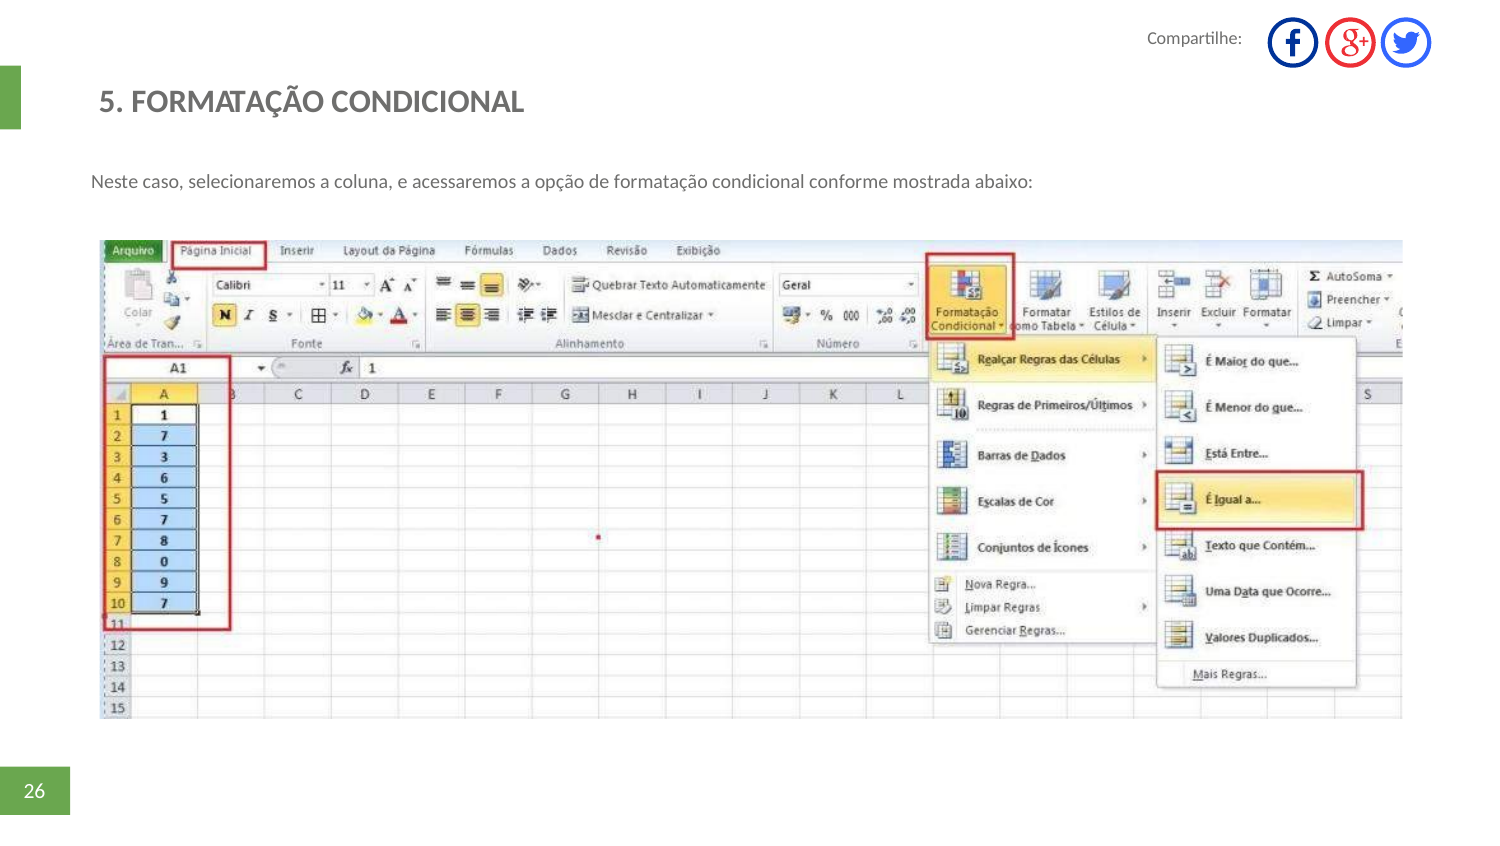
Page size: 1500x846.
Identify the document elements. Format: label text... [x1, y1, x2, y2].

text_box [0, 65, 21, 130]
text_box [1269, 19, 1317, 66]
text_box [99, 240, 1403, 719]
text_box Neste caso, selecionaremos a coluna, e acessaremos a opção de formatação condicional conforme mostrada abaixo: [89, 171, 1174, 199]
text_box [0, 766, 71, 815]
text_box [1382, 19, 1430, 66]
text_box [1327, 19, 1374, 66]
text_box Compartilhe: [1145, 28, 1263, 54]
text_box 26 [21, 778, 55, 809]
text_box 5. FORMATAÇÃO CONDICIONAL [96, 84, 596, 127]
